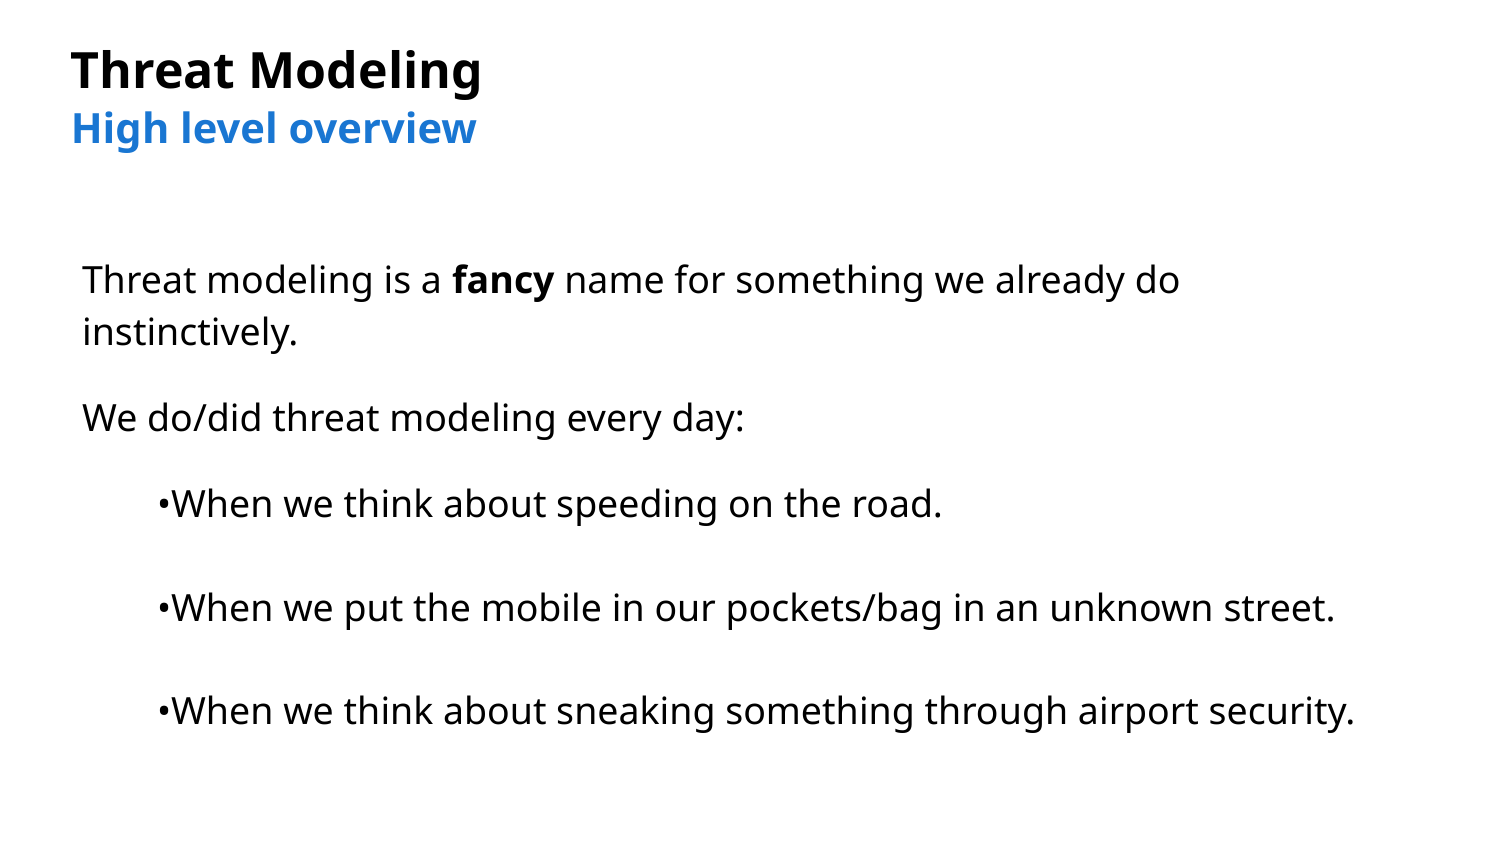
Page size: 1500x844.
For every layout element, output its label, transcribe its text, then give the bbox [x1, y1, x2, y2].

text_box Threat modeling is a fancy name for something we already do instinctively. We do/did threat modeling every day: •When we think about speeding on the road. •When we put the mobile in our pockets/bag in an unknown street. •When we think about sneaking something through airport security. [67, 234, 1402, 754]
text_box Threat Modeling High level overview [70, 33, 854, 144]
